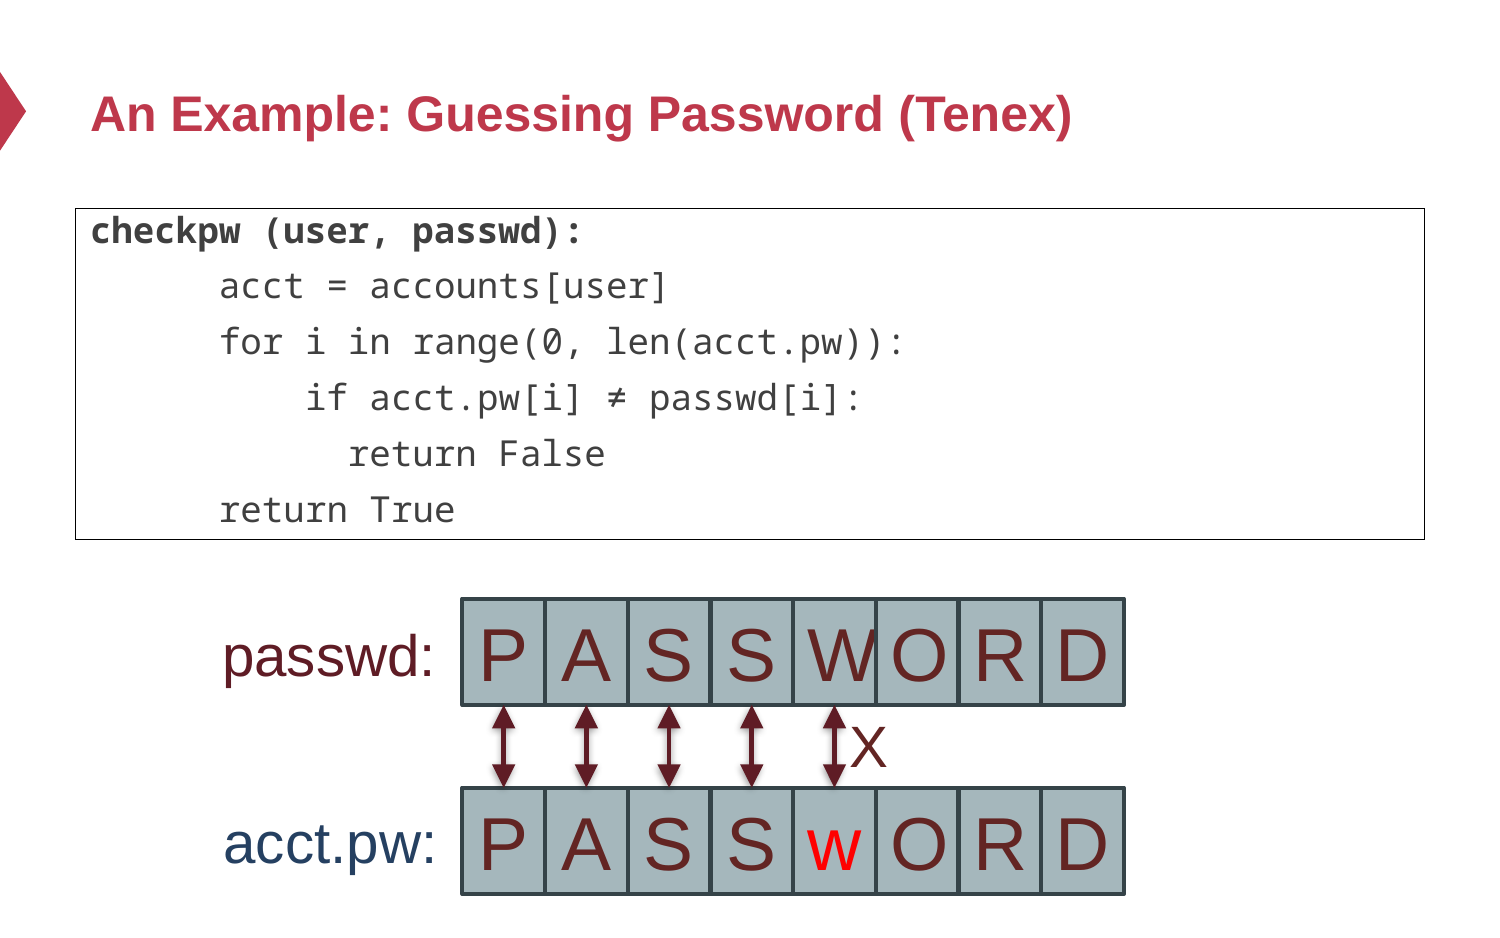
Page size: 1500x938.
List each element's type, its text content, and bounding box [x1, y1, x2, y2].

text_box X [834, 701, 904, 787]
text_box S [708, 597, 792, 707]
text_box S [626, 786, 708, 896]
text_box P [460, 786, 543, 896]
text_box R [956, 597, 1040, 707]
text_box acct.pw: [208, 797, 453, 882]
text_box A [543, 597, 626, 707]
text_box D [1039, 597, 1126, 707]
text_box P [460, 597, 543, 707]
text_box O [874, 597, 956, 707]
text_box S [626, 597, 708, 707]
text_box O [874, 786, 956, 896]
text_box S [708, 786, 792, 896]
text_box D [1039, 786, 1126, 896]
text_box A [543, 786, 626, 896]
list checkpw (user, passwd): acct = accounts[user] for i in range(0, len(acct.pw)): if acct.pw[i] ≠ passwd[i]: return False return True [75, 208, 1425, 540]
text_box W [791, 597, 874, 707]
title An Example: Guessing Password (Tenex) [75, 37, 1425, 186]
text_box w [791, 786, 874, 896]
text_box passwd: [207, 610, 451, 696]
text_box R [956, 786, 1040, 896]
